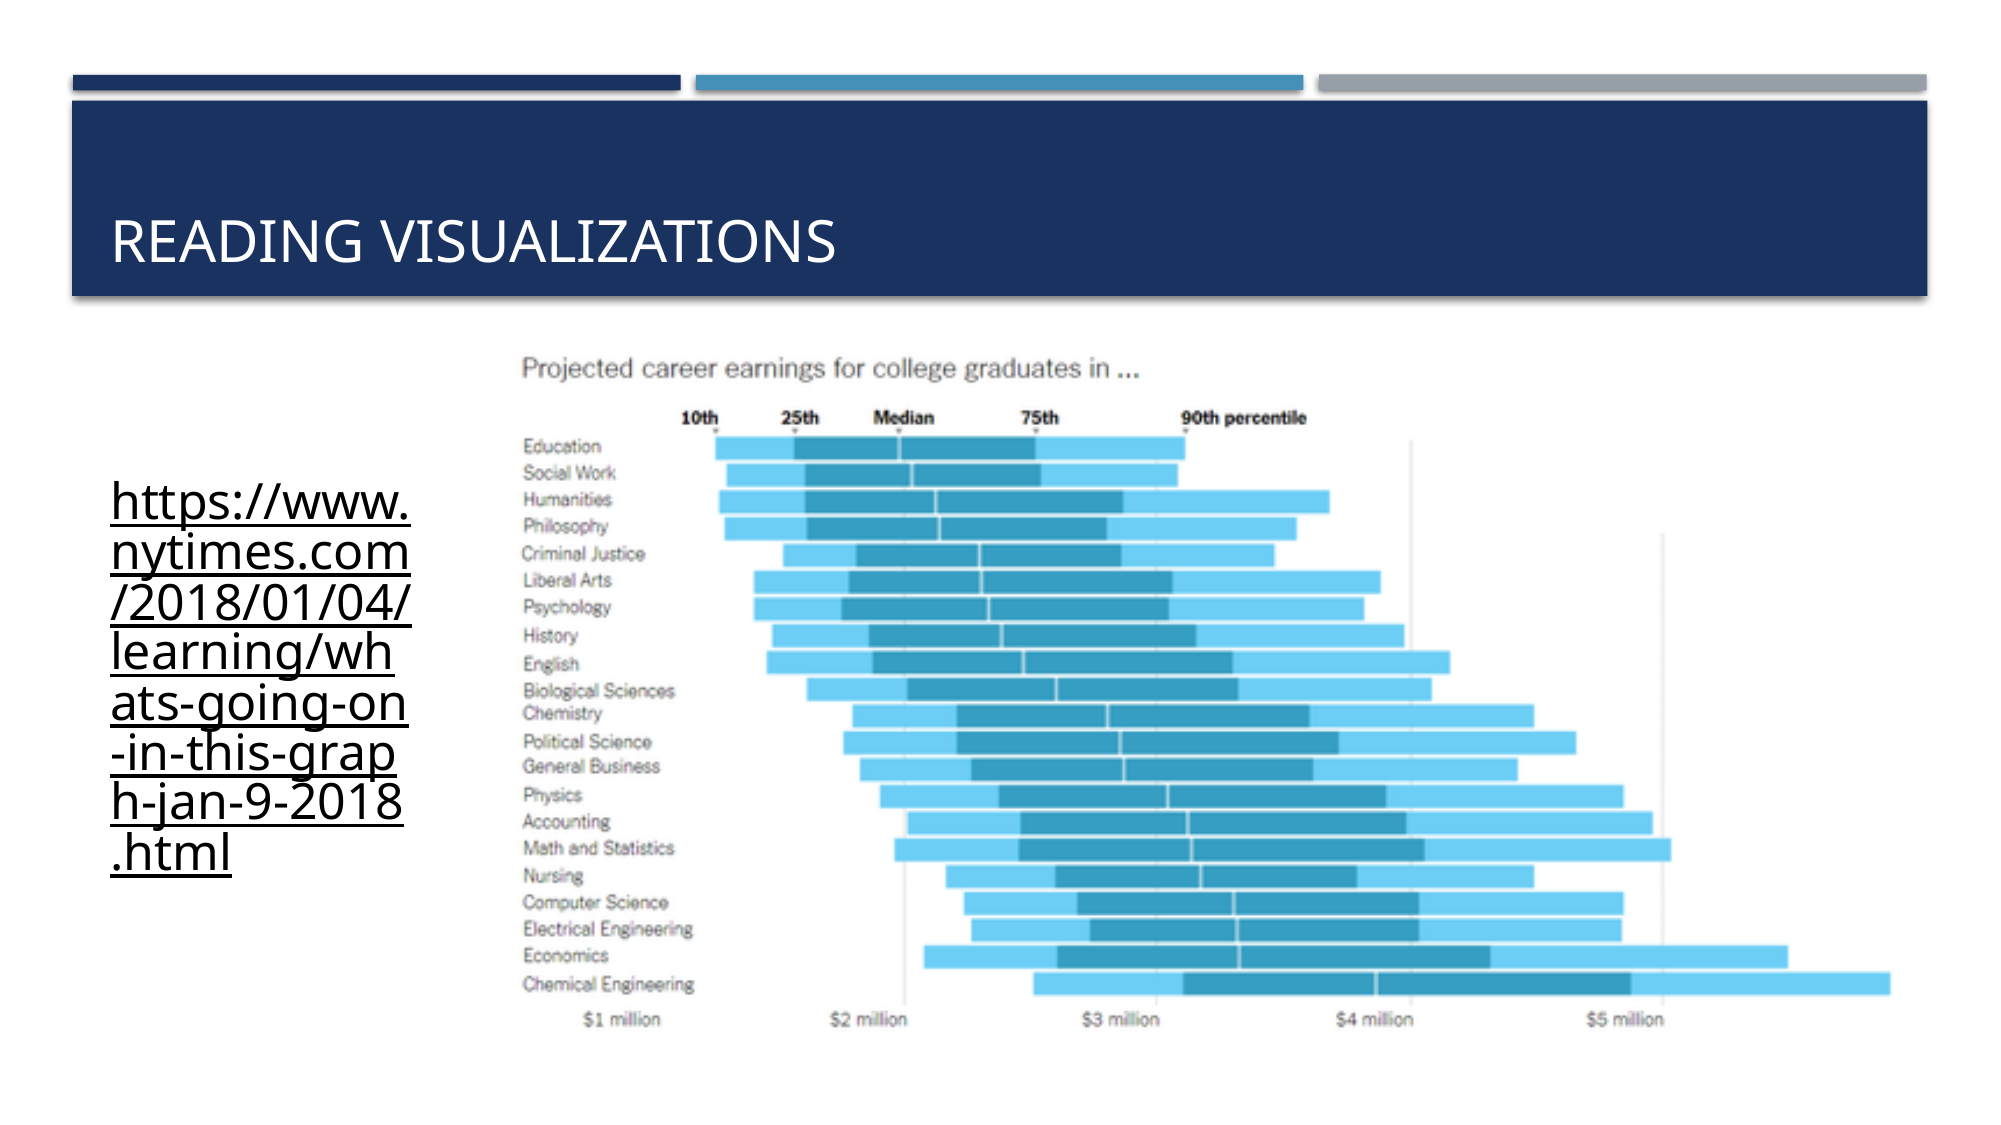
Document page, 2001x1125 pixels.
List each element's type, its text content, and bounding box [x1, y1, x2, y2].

title Reading Visualizations [95, 115, 1905, 282]
picture [509, 345, 1906, 1038]
text_box https://www.nytimes.com/2018/01/04/learning/whats-going-on-in-this-graph-jan-9-2018.html [95, 462, 431, 606]
